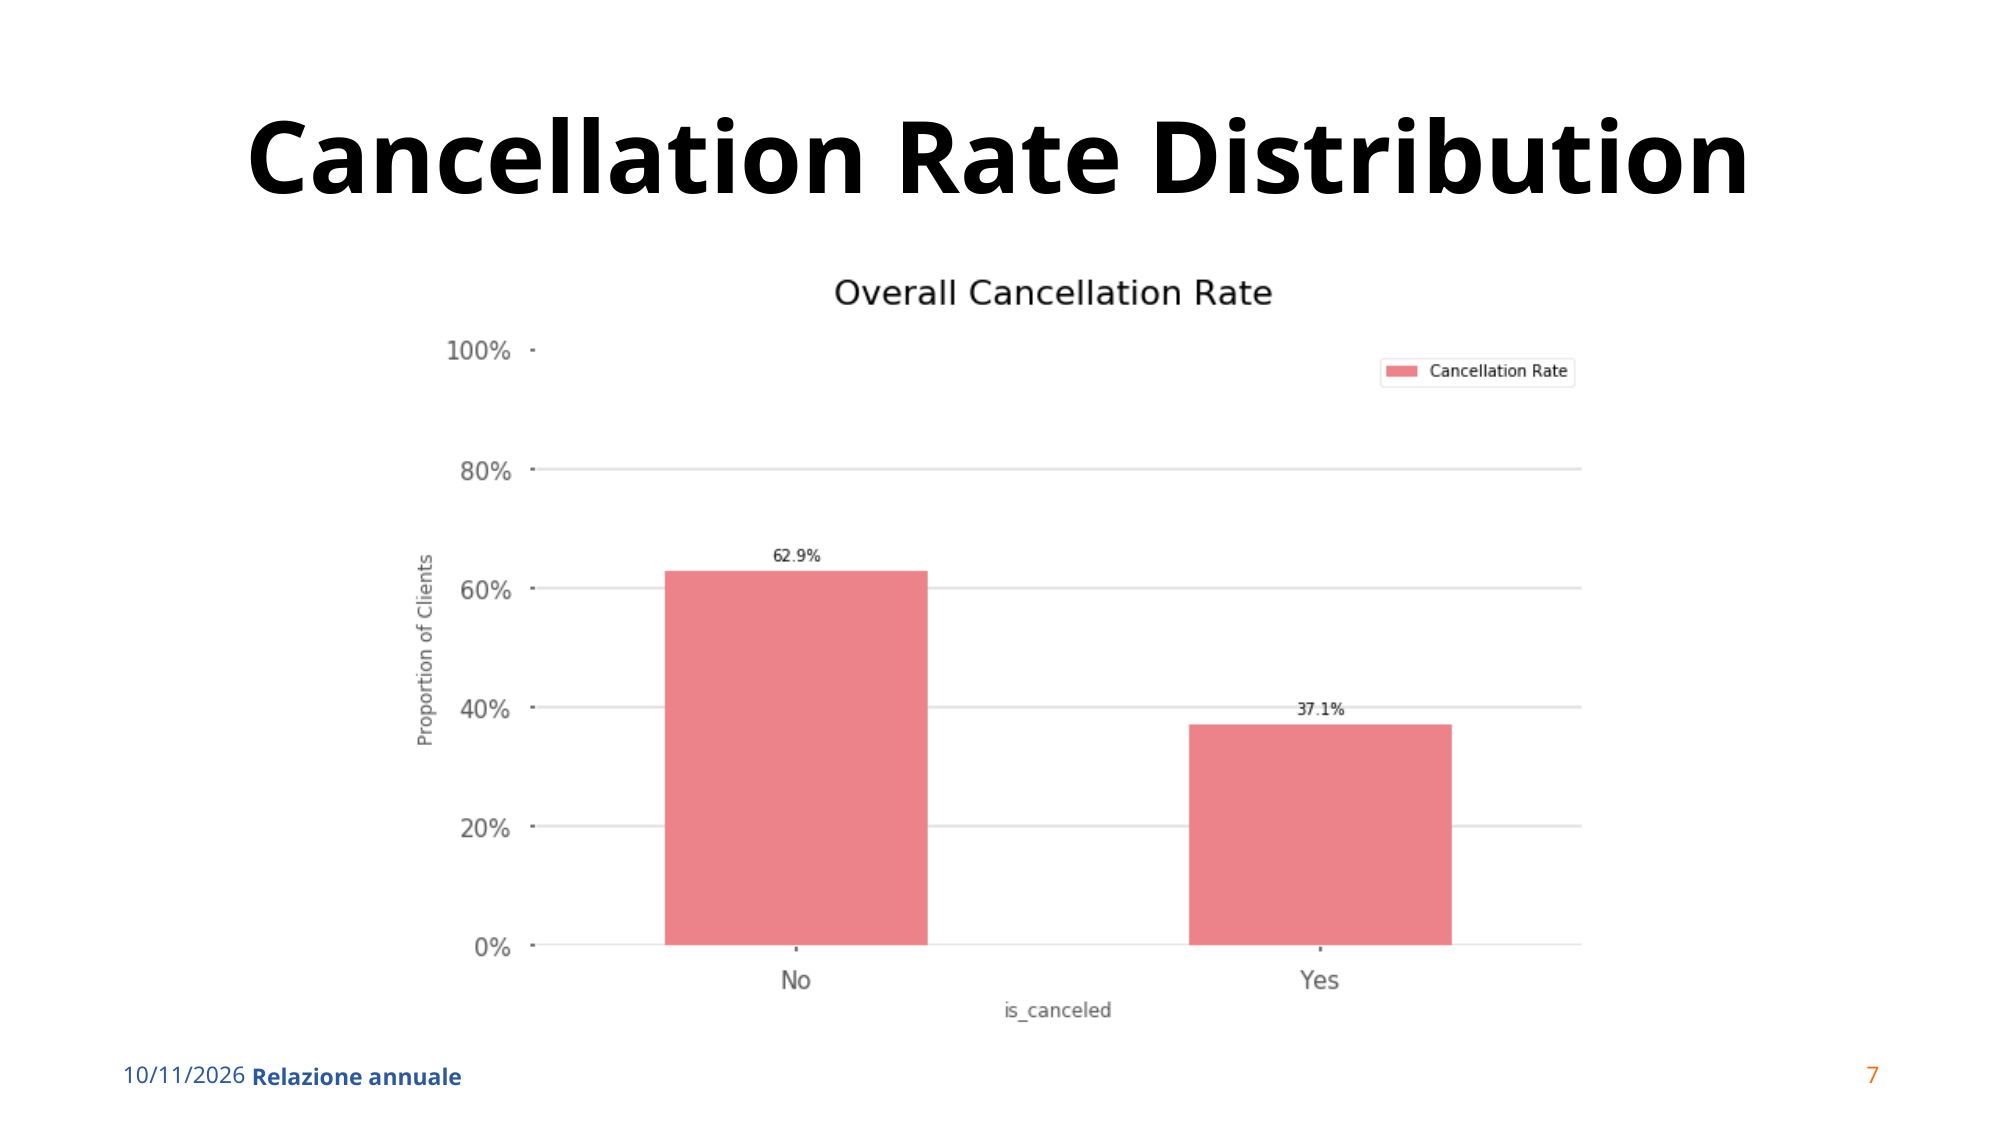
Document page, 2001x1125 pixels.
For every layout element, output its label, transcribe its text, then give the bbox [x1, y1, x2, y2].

title Cancellation Rate Distribution [137, 104, 1863, 219]
picture [407, 269, 1593, 1031]
